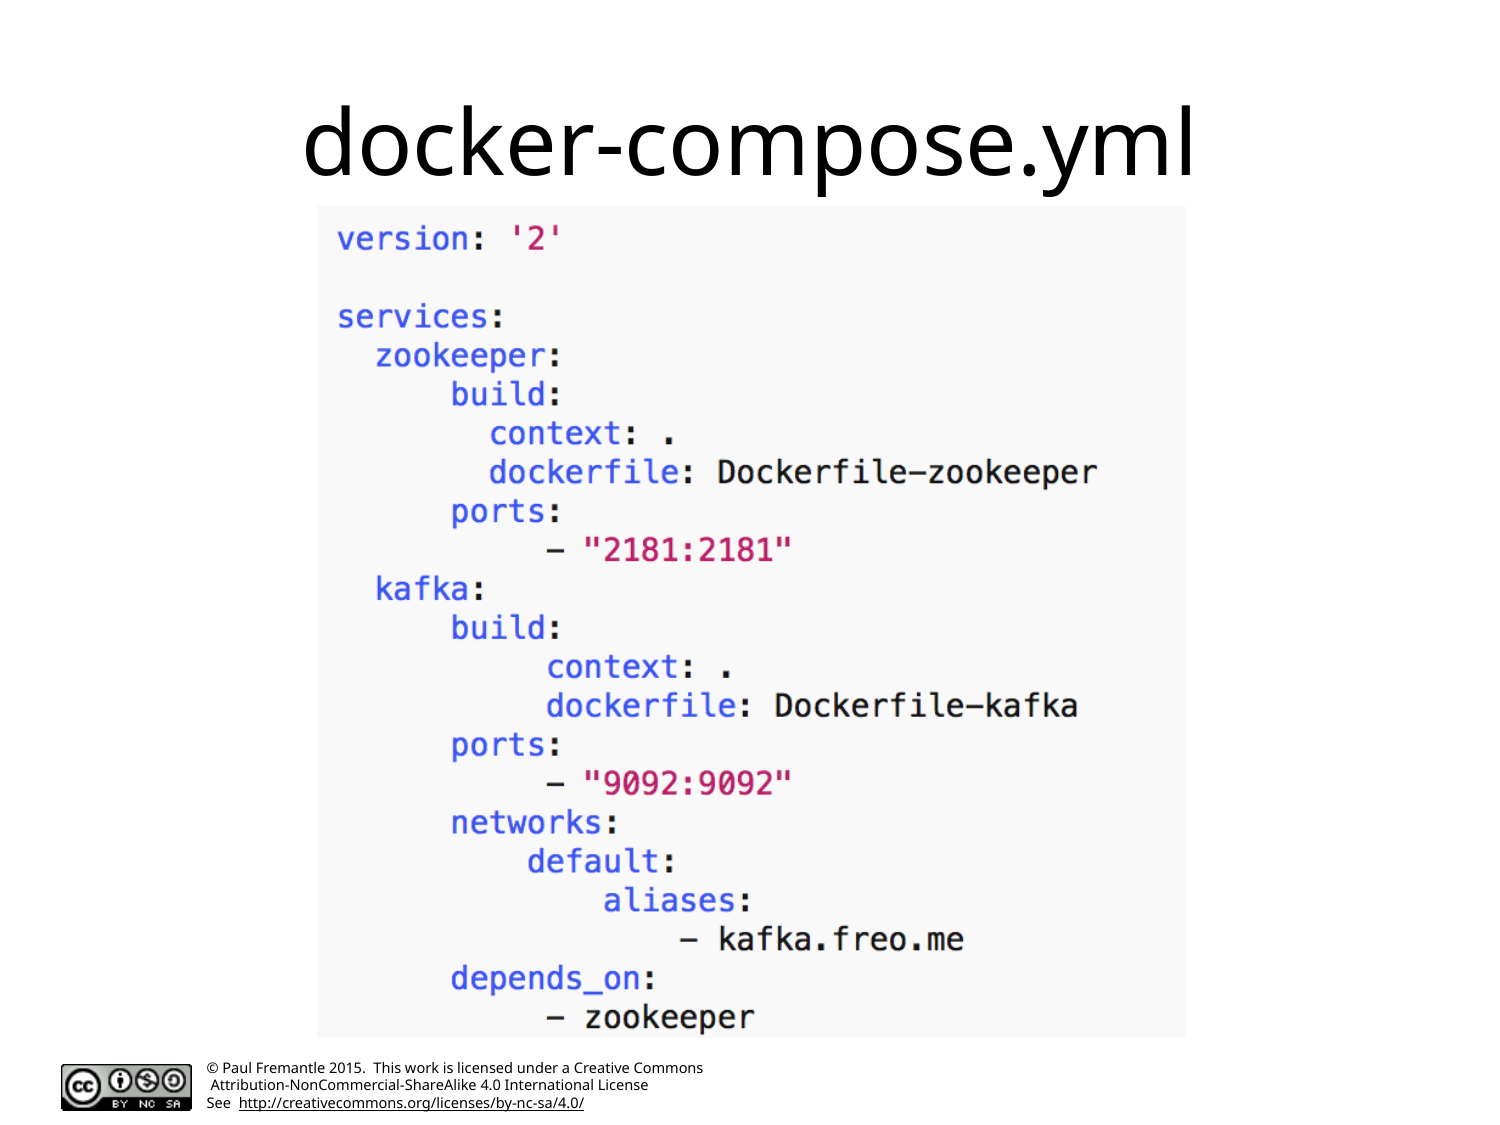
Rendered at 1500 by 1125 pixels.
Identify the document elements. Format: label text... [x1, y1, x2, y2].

picture [61, 1064, 192, 1111]
picture [317, 205, 1186, 1038]
title docker-compose.yml [75, 45, 1425, 233]
